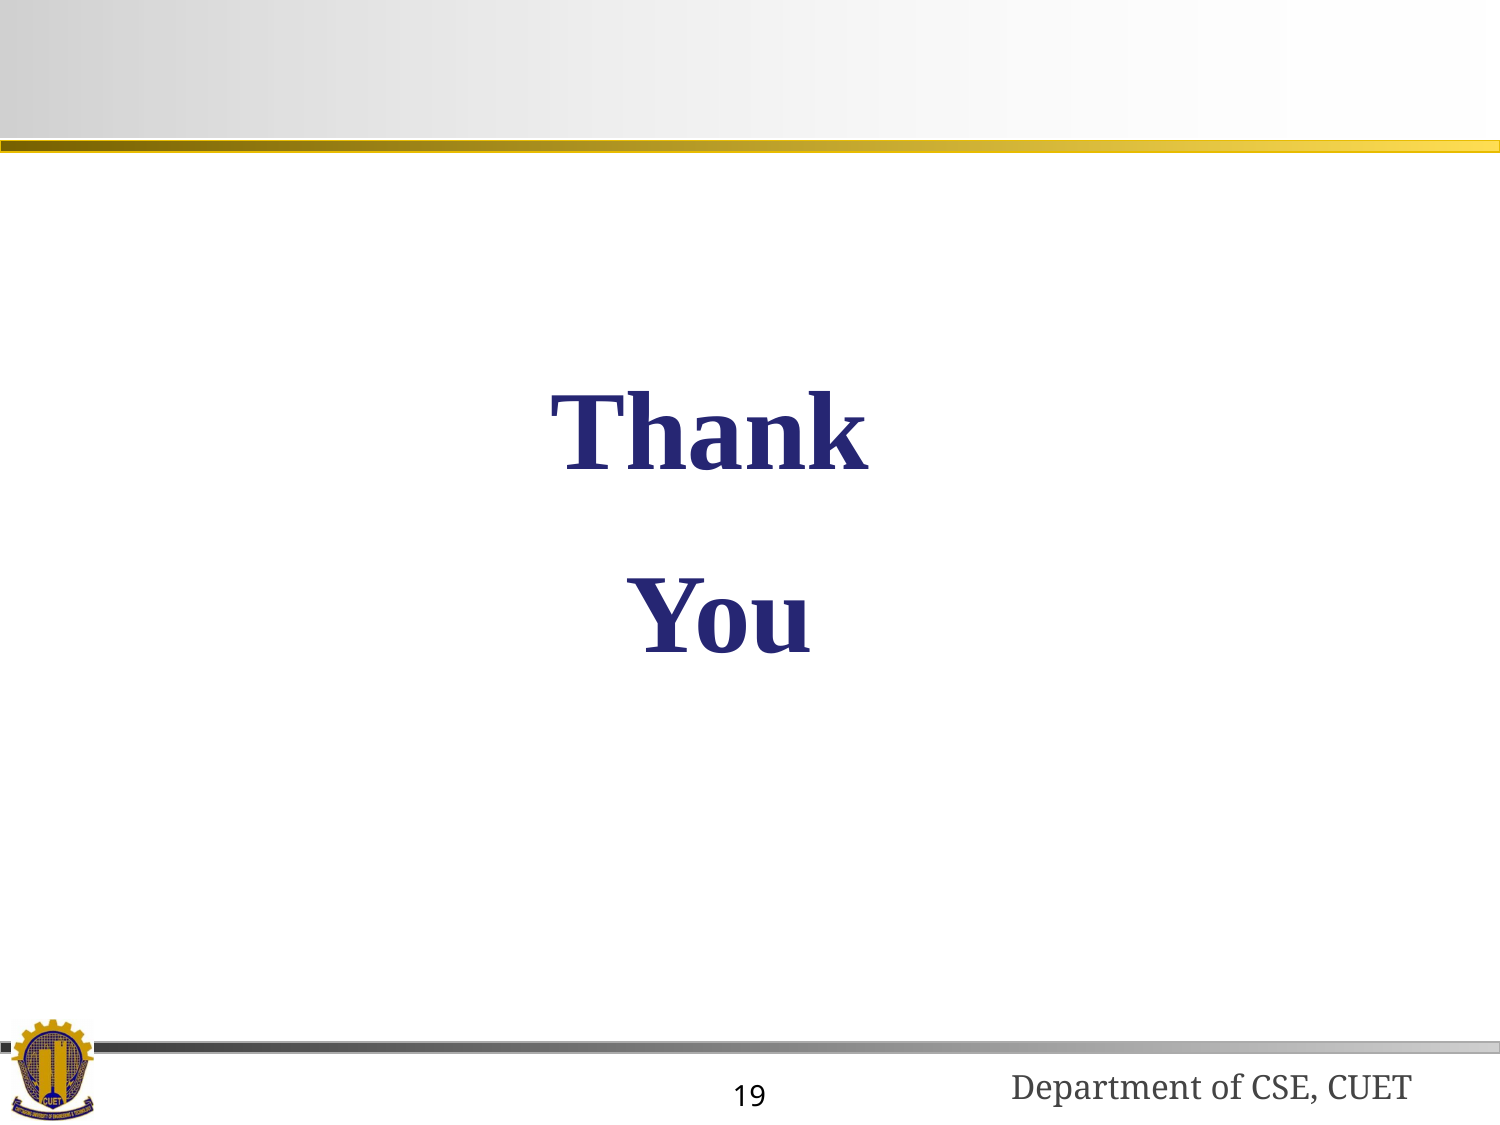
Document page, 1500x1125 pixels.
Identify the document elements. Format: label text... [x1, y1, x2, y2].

title [0, 0, 1500, 138]
text_box You [312, 533, 957, 683]
picture [11, 1019, 94, 1121]
text_box Thank [413, 349, 1007, 500]
